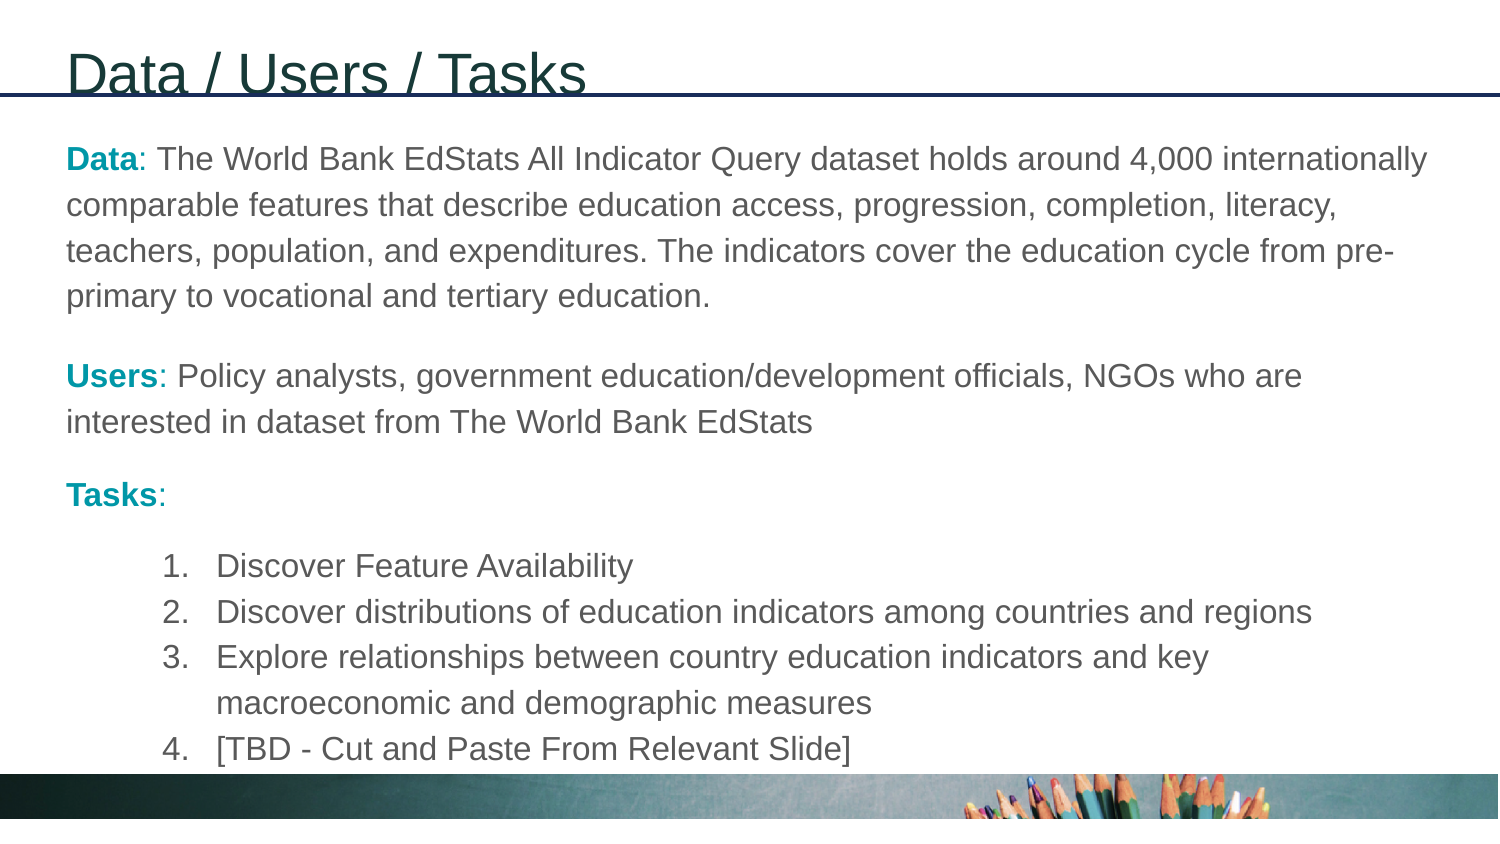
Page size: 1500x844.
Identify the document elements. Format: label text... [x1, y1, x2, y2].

title Data / Users / Tasks [51, 10, 1449, 92]
list Data: The World Bank EdStats All Indicator Query dataset holds around 4,000 internationally comparable features that describe education access, progression, completion, literacy, teachers, population, and expenditures. The indicators cover the education cycle from pre- primary to vocational and tertiary education. Users: Policy analysts, government education/development officials, NGOs who are interested in dataset from The World Bank EdStats Tasks: Discover Feature Availability Discover distributions of education indicators among countries and regions Explore relationships between country education indicators and key macroeconomic and demographic measures [TBD - Cut and Paste From Relevant Slide] [51, 116, 1449, 745]
picture [0, 93, 1500, 97]
picture [0, 774, 1499, 819]
